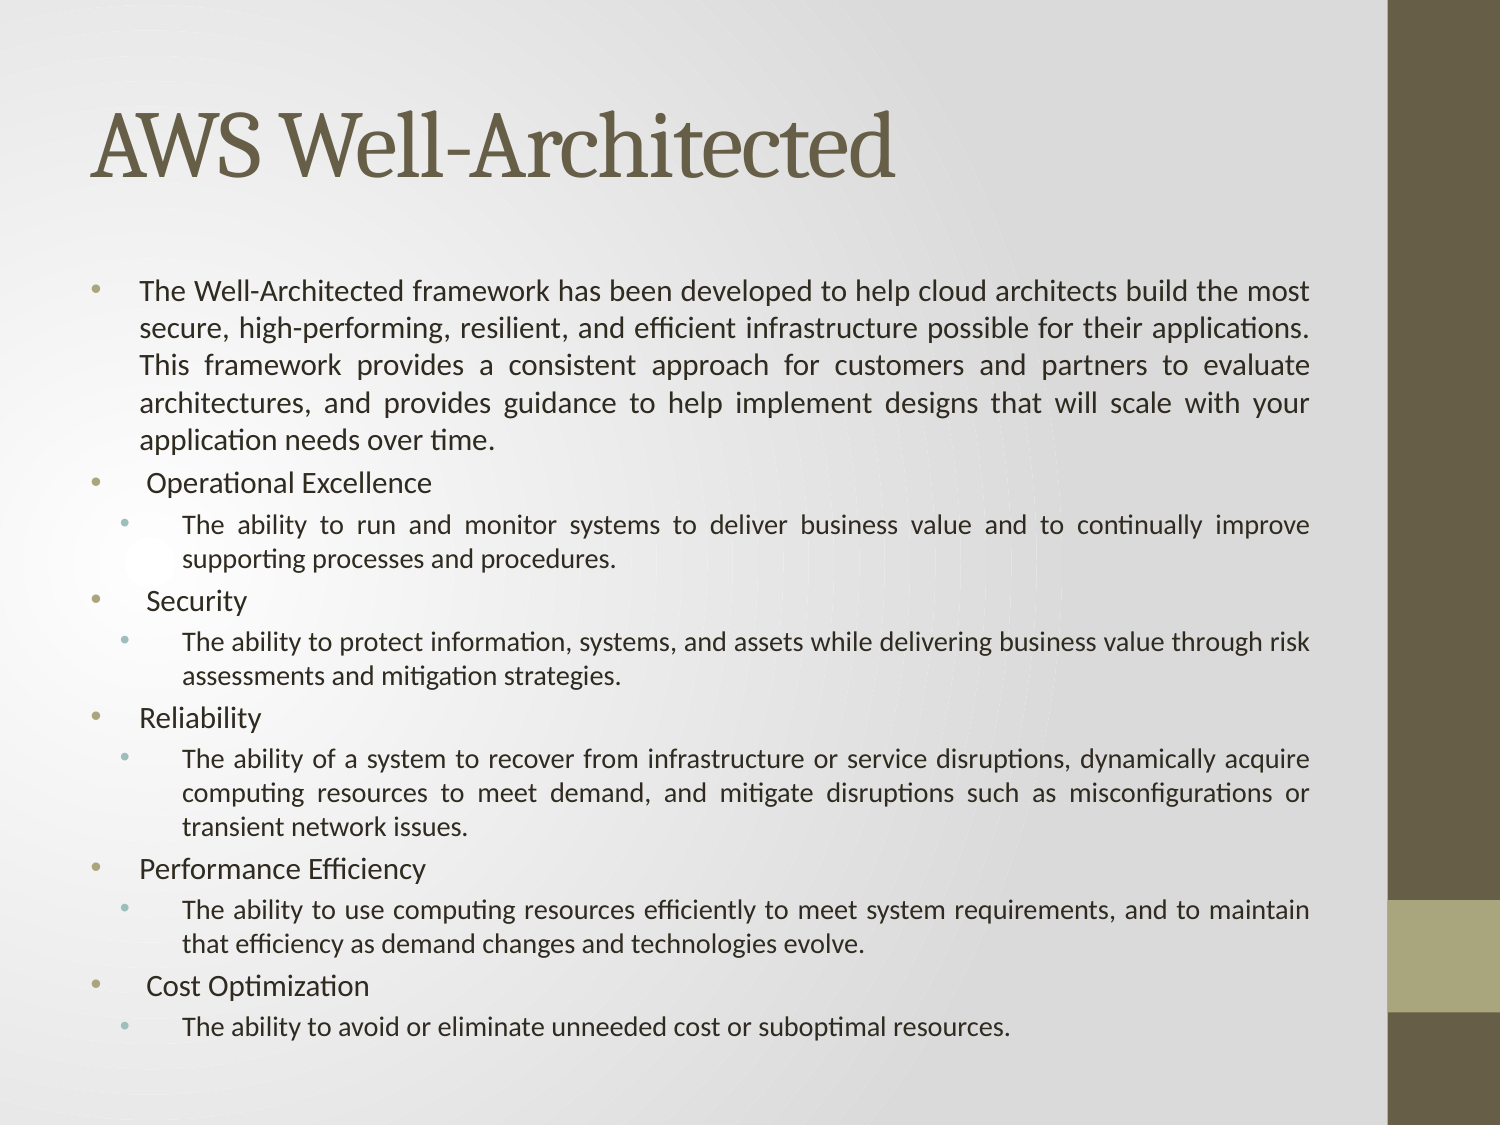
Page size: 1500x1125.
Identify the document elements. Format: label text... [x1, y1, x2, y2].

list The Well-Architected framework has been developed to help cloud architects build the most secure, high-performing, resilient, and efficient infrastructure possible for their applications. This framework provides a consistent approach for customers and partners to evaluate architectures, and provides guidance to help implement designs that will scale with your application needs over time. Operational Excellence The ability to run and monitor systems to deliver business value and to continually improve supporting processes and procedures. Security The ability to protect information, systems, and assets while delivering business value through risk assessments and mitigation strategies. Reliability The ability of a system to recover from infrastructure or service disruptions, dynamically acquire computing resources to meet demand, and mitigate disruptions such as misconfigurations or transient network issues. Performance Efficiency The ability to use computing resources efficiently to meet system requirements, and to maintain that efficiency as demand changes and technologies evolve. Cost Optimization The ability to avoid or eliminate unneeded cost or suboptimal resources. [75, 262, 1325, 1050]
title AWS Well-Architected [75, 45, 1325, 233]
